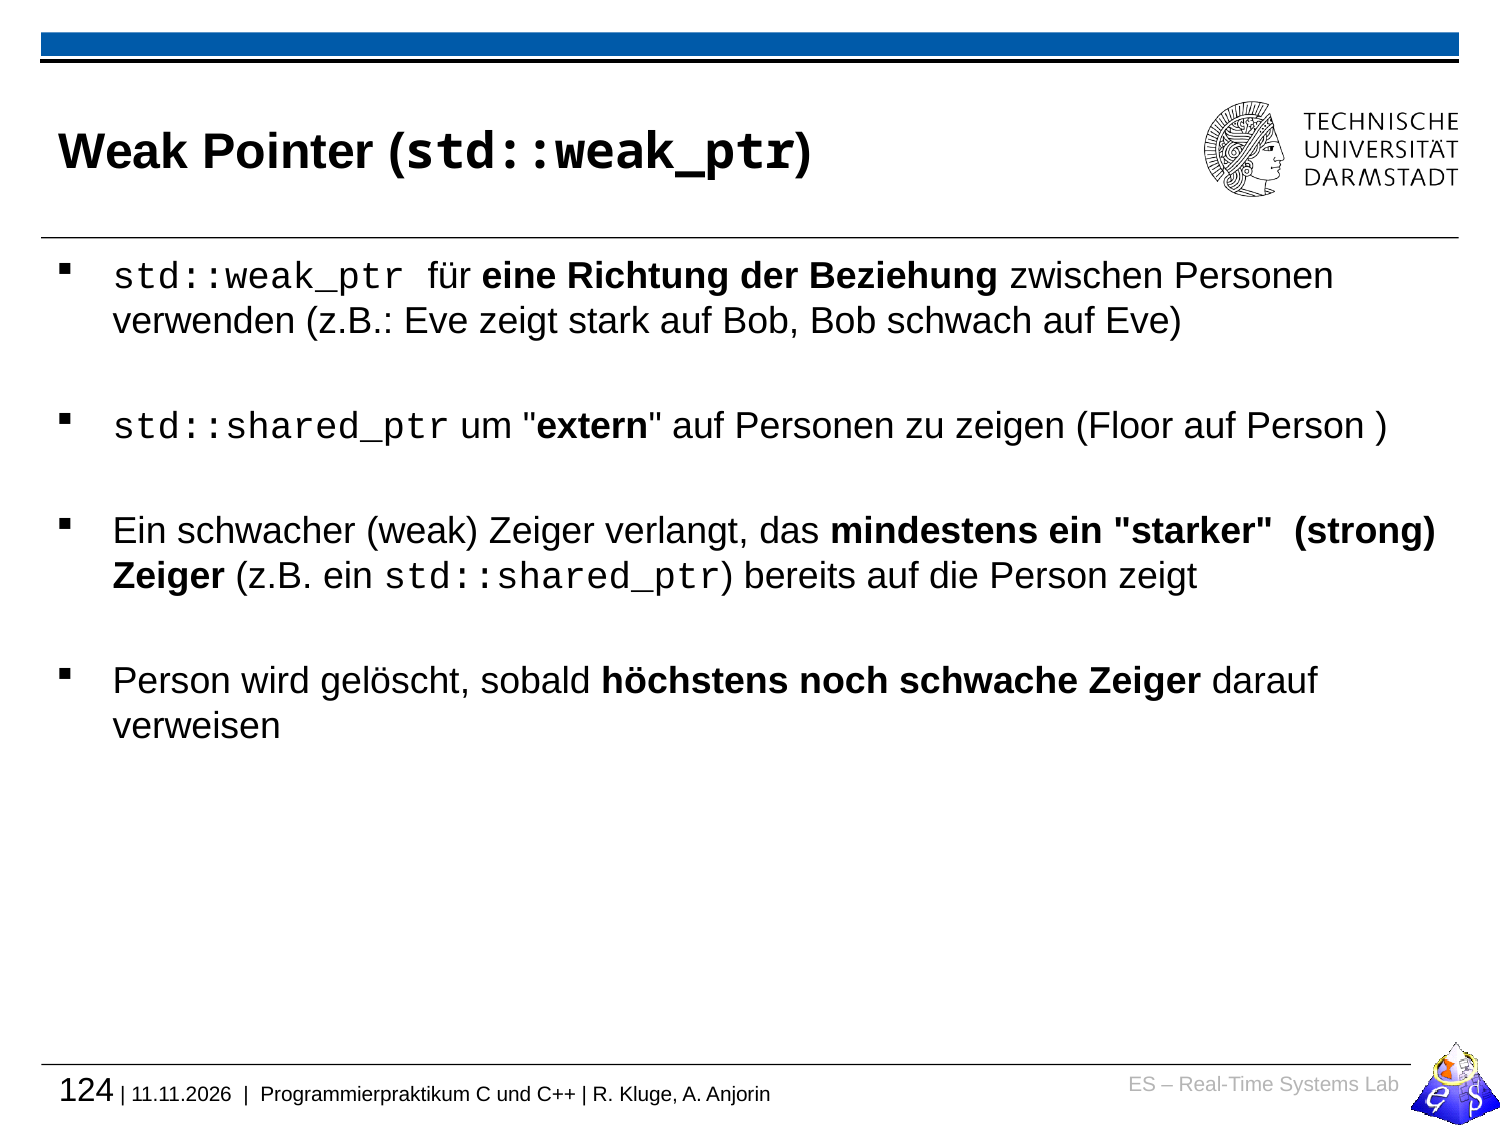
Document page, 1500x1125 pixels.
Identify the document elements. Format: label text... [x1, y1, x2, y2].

picture [1187, 84, 1483, 214]
picture [1411, 1041, 1500, 1125]
list std::weak_ptr für eine Richtung der Beziehung zwischen Personen verwenden (z.B.: Eve zeigt stark auf Bob, Bob schwach auf Eve) std::shared_ptr um "extern" auf Personen zu zeigen (Floor auf Person ) Ein schwacher (weak) Zeiger verlangt, das mindestens ein "starker" (strong) Zeiger (z.B. ein std::shared_ptr) bereits auf die Person zeigt Person wird gelöscht, sobald höchstens noch schwache Zeiger darauf verweisen [41, 243, 1459, 1059]
title Weak Pointer (std::weak_ptr) [58, 80, 1187, 218]
